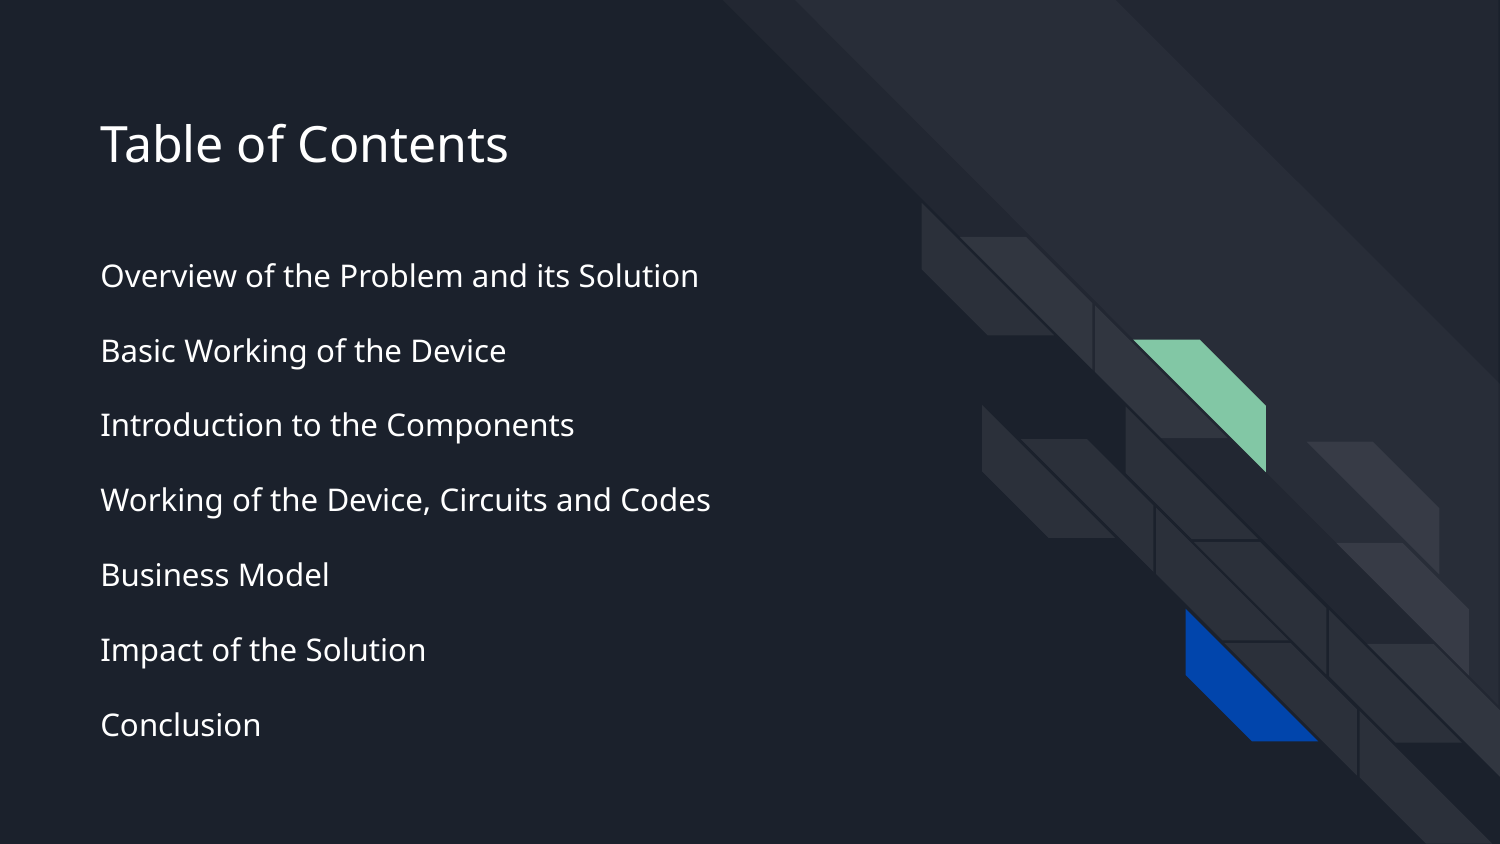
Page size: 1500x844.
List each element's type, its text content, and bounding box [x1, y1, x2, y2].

text_box Overview of the Problem and its Solution Basic Working of the Device Introduction to the Components Working of the Device, Circuits and Codes Business Model Impact of the Solution Conclusion [85, 203, 981, 758]
title Table of Contents [85, 97, 1241, 178]
